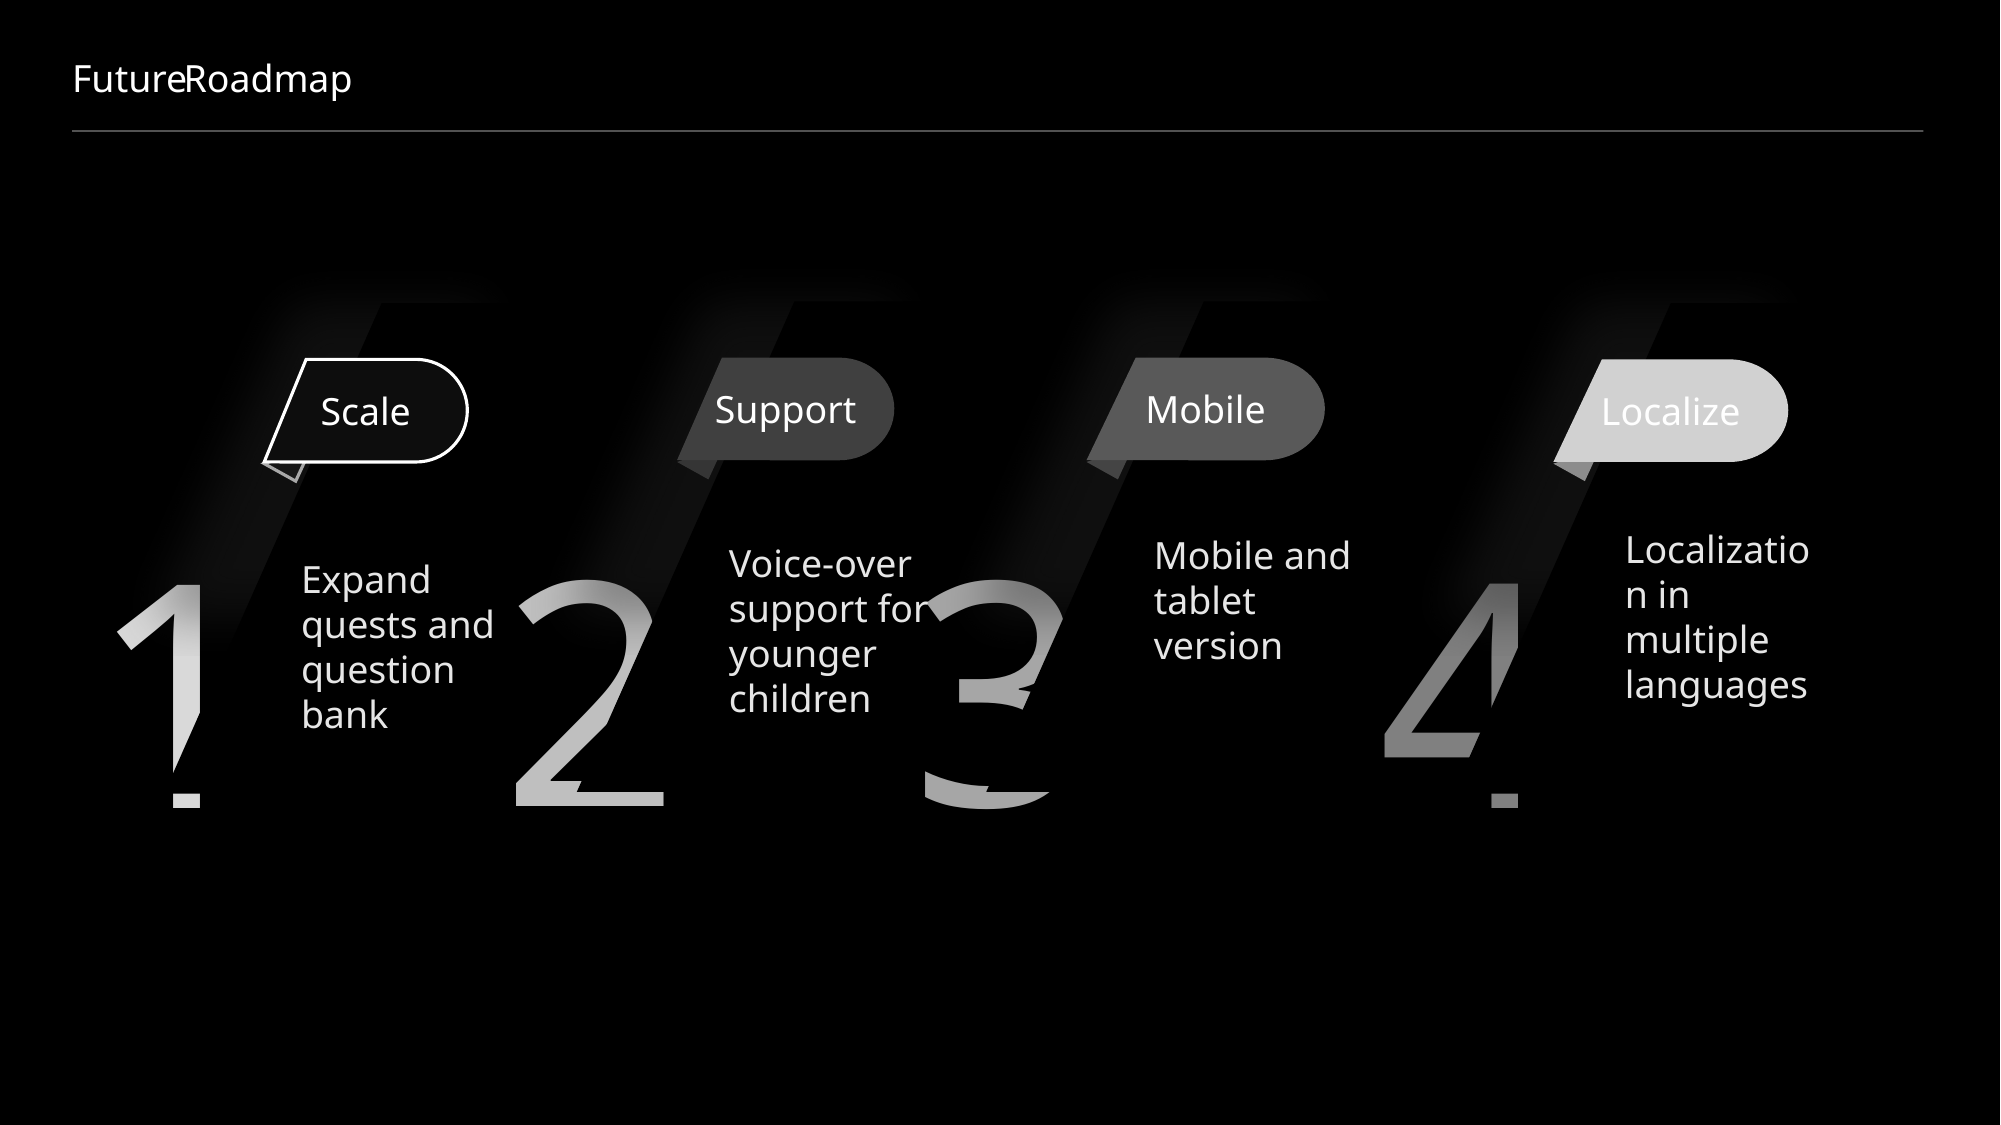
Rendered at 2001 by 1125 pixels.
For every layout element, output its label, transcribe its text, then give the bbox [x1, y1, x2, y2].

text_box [1360, 302, 1981, 883]
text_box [71, 302, 692, 883]
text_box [484, 300, 893, 882]
text_box Future [57, 47, 149, 108]
text_box Roadmap [149, 47, 387, 108]
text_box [893, 300, 1514, 882]
